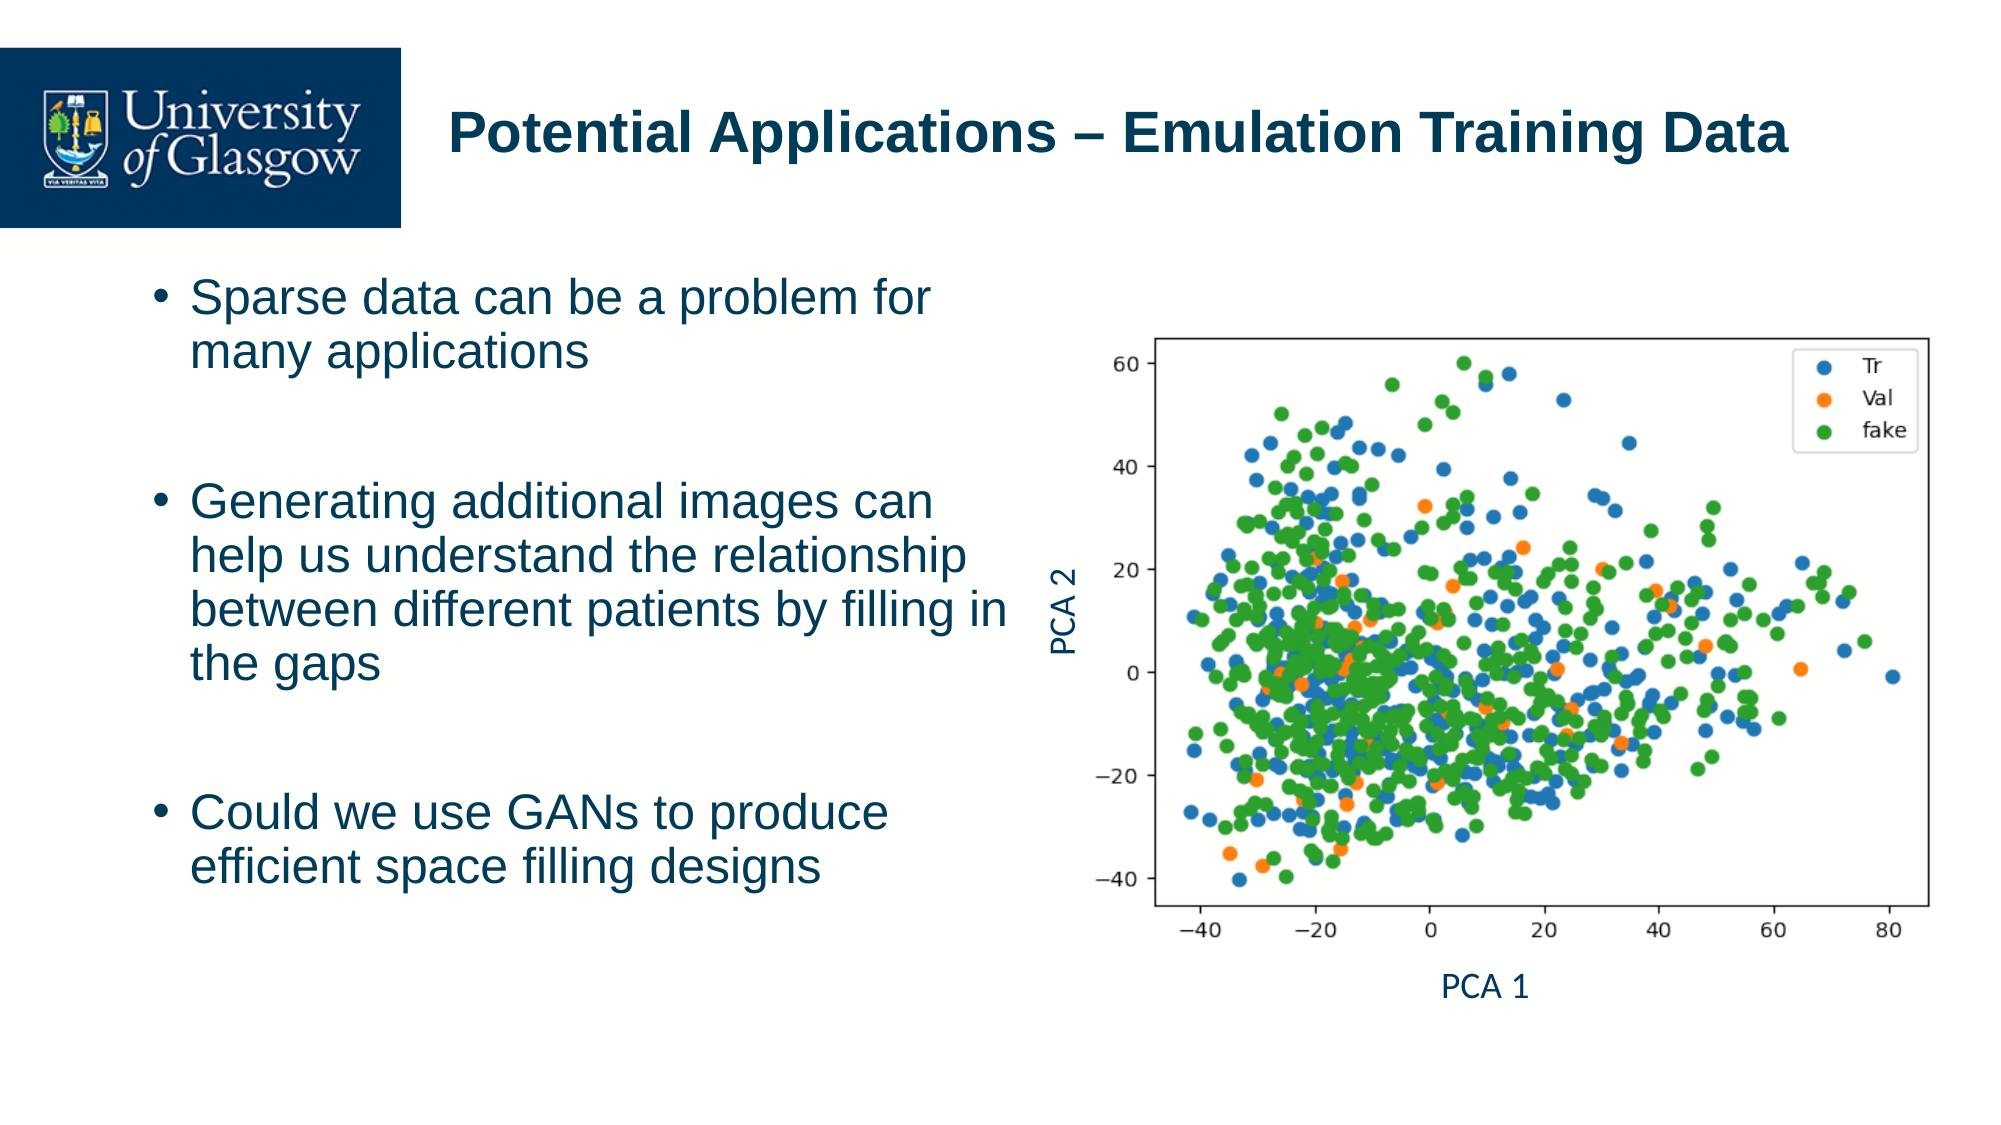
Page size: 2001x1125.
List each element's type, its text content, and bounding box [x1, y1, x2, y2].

list Sparse data can be a problem for many applications Generating additional images can help us understand the relationship between different patients by filling in the gaps Could we use GANs to produce efficient space filling designs [137, 263, 1030, 1014]
title Potential Applications – Emulation Training Data [433, 95, 1863, 187]
picture [0, 0, 2000, 1125]
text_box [1030, 249, 2000, 1028]
